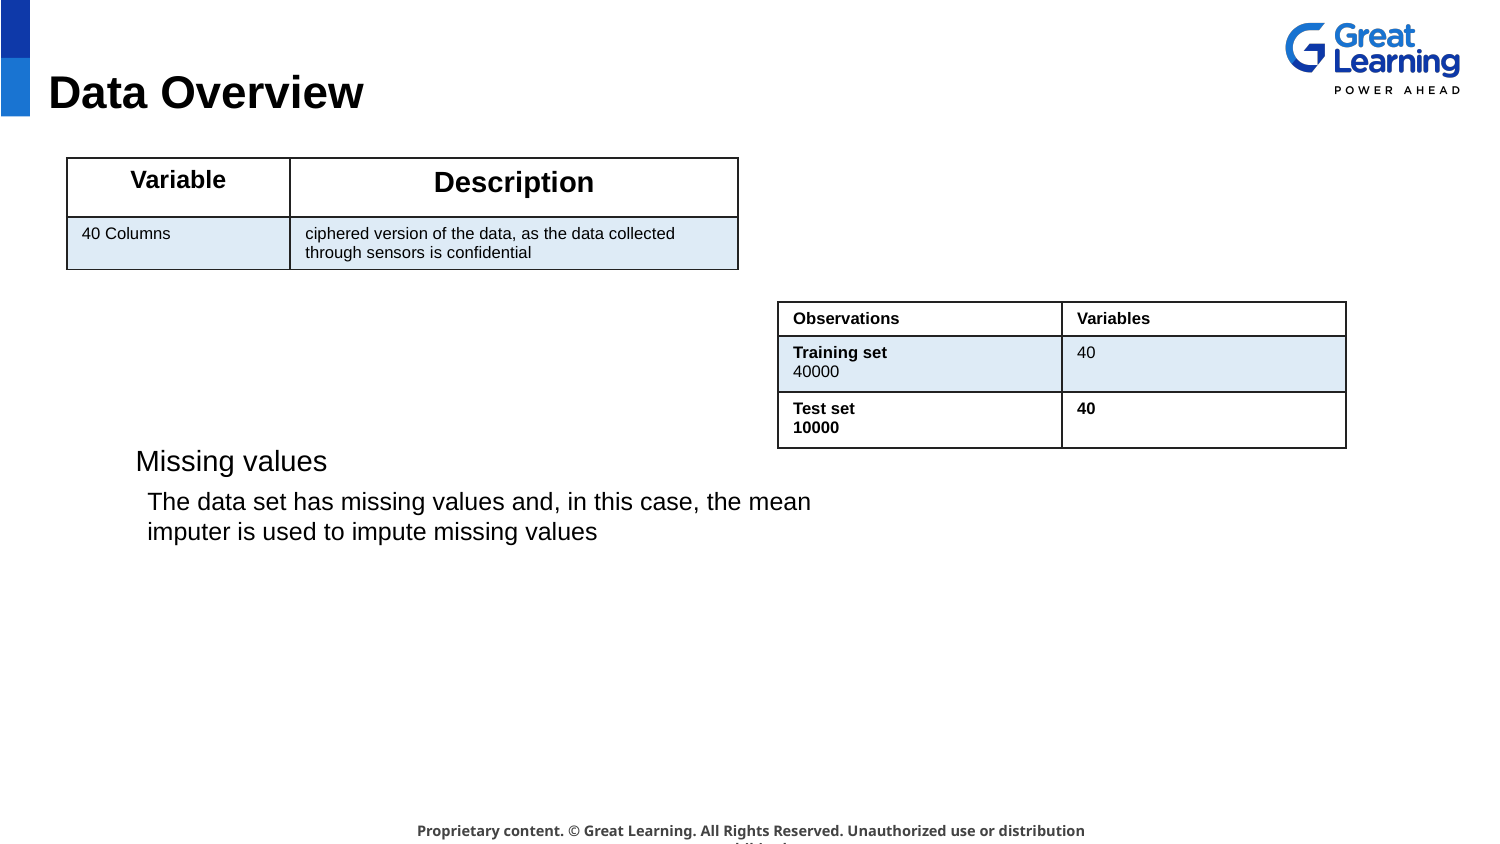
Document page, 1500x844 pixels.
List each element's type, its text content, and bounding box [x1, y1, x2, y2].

table_cell Training set 40000 [779, 337, 1061, 391]
title Data Overview [33, 47, 1431, 142]
table_cell Test set 10000 [779, 393, 1061, 447]
table_header Description [291, 159, 737, 216]
text_box Missing values [120, 434, 446, 485]
picture [1258, 11, 1487, 106]
table_header Observations [779, 303, 1061, 335]
table_header Variable [68, 159, 289, 216]
table_cell ciphered version of the data, as the data collected through sensors is confidential [291, 218, 737, 269]
table_cell 40 [1063, 393, 1345, 447]
table_cell 40 Columns [68, 218, 289, 269]
table_cell 40 [1063, 337, 1345, 391]
table_header Variables [1063, 303, 1345, 335]
text_box The data set has missing values and, in this case, the mean imputer is used to impute missing values [132, 478, 853, 553]
